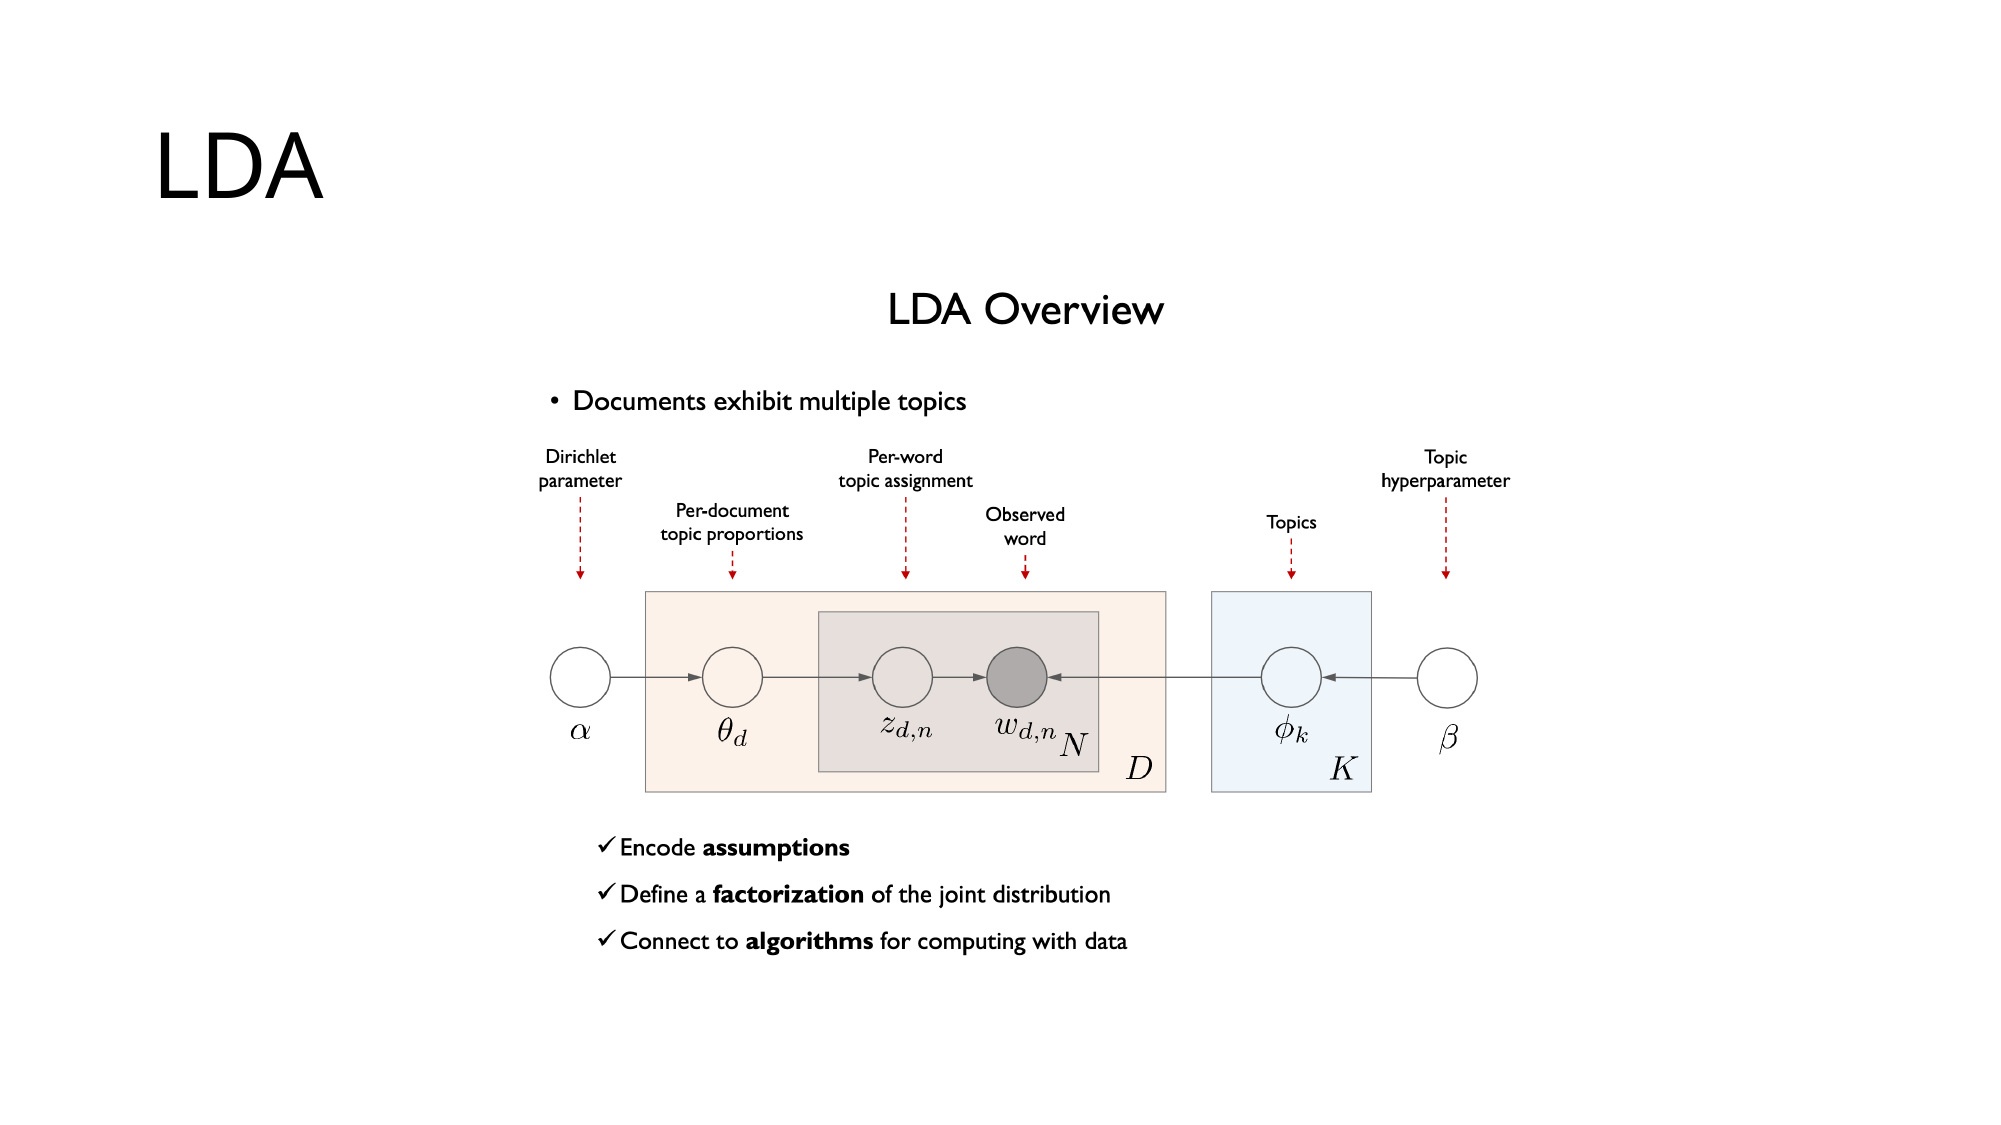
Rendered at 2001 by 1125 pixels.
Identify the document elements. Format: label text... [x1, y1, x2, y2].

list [516, 248, 1533, 1011]
title LDA [137, 59, 1863, 278]
